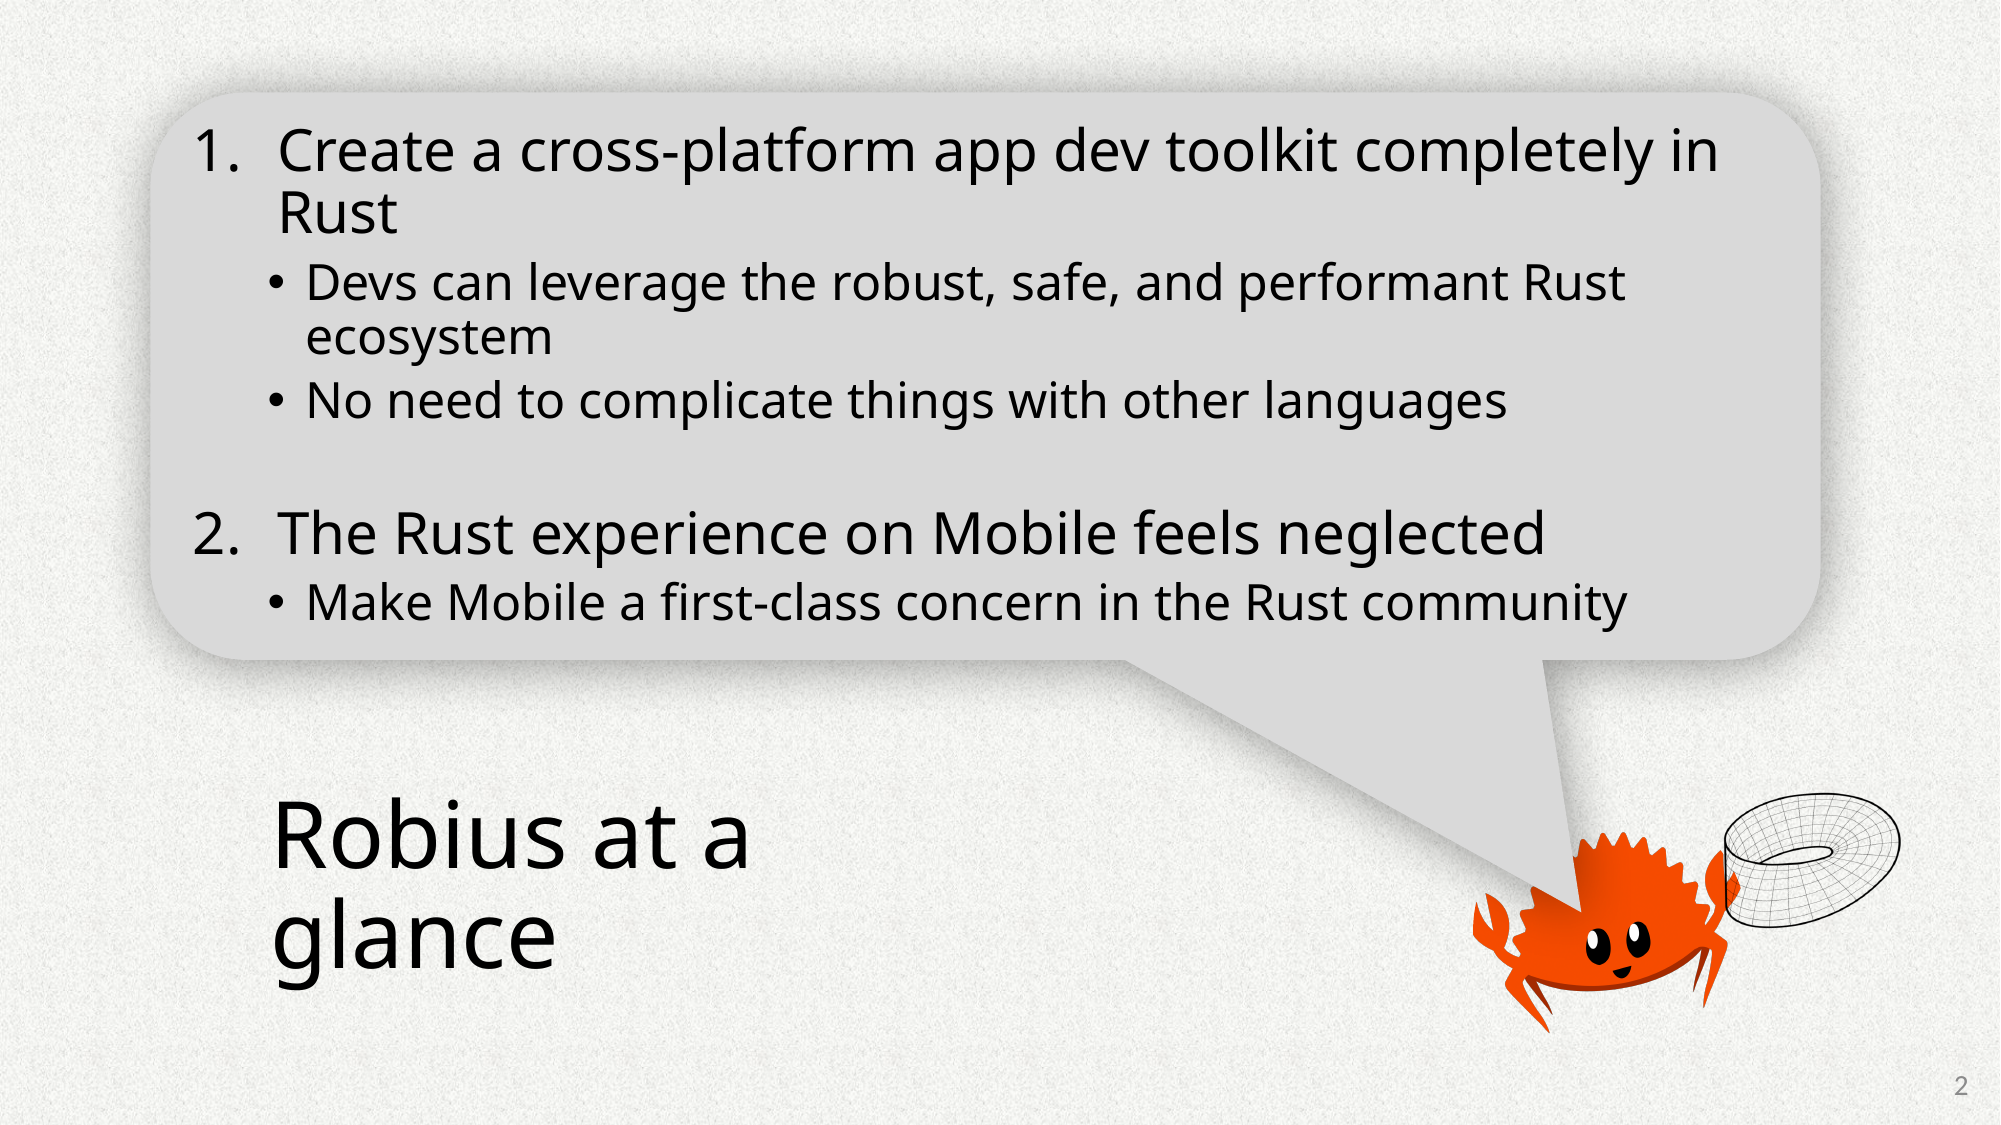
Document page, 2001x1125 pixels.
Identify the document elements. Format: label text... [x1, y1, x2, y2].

text_box Create a cross-platform app dev toolkit completely in Rust Devs can leverage the robust, safe, and performant Rust ecosystem No need to complicate things with other languages The Rust experience on Mobile feels neglected Make Mobile a first-class concern in the Rust community [149, 91, 1822, 854]
slide_number 2 [1533, 1053, 1984, 1114]
picture [1472, 688, 1998, 1059]
text_box Platform/OS Native Layers (Android, iOS, HarmonyOS, Desktop, etc) [0, 0, 2000, 1125]
title Robius at a glance [255, 779, 1046, 997]
